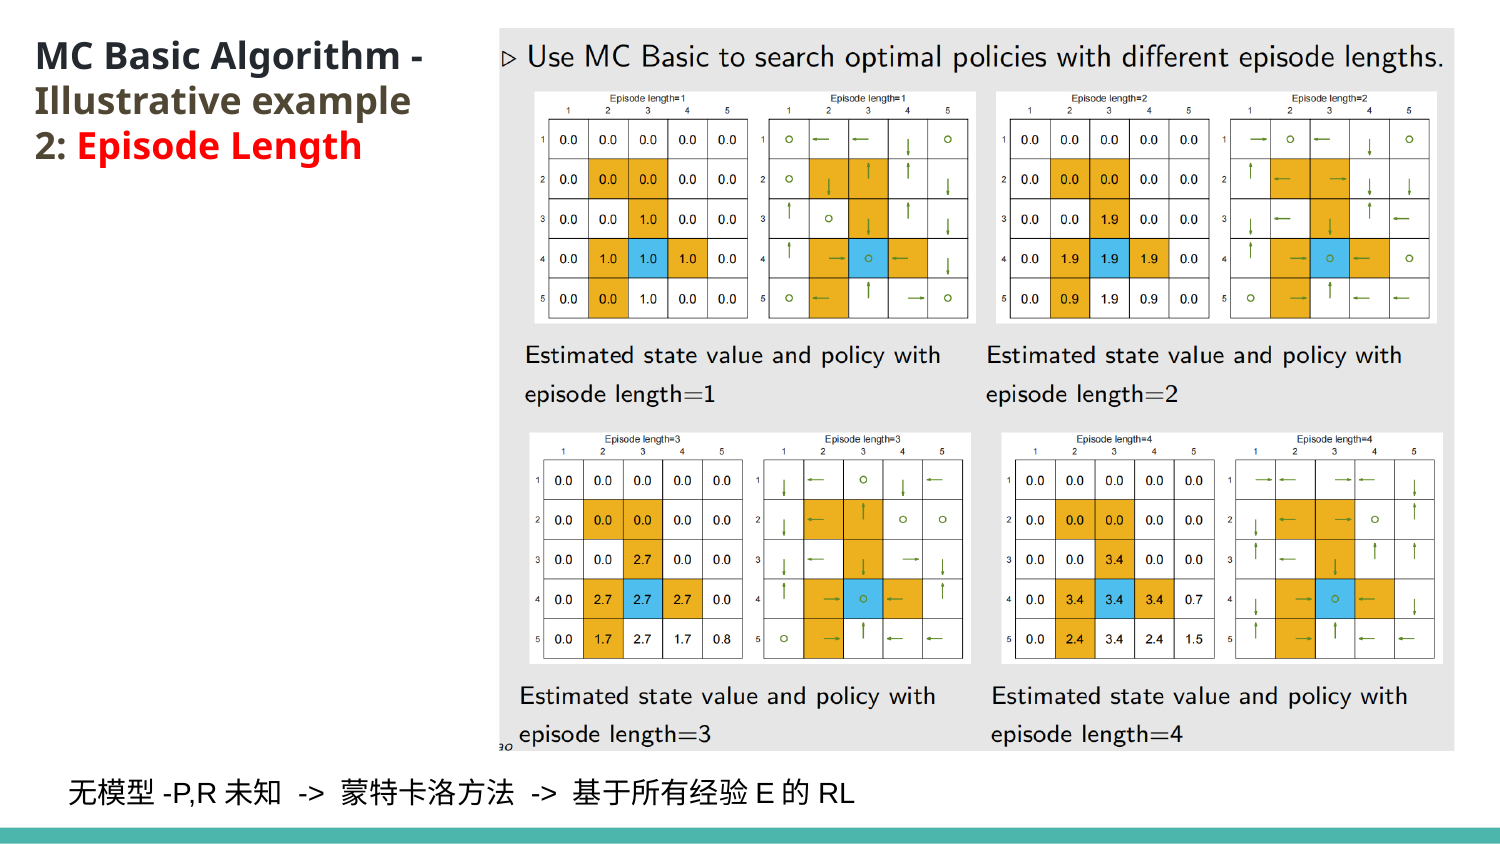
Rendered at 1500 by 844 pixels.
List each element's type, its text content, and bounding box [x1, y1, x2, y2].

title MC Basic Algorithm - Illustrative example 2: Episode Length [19, 17, 450, 191]
picture [498, 28, 1455, 751]
